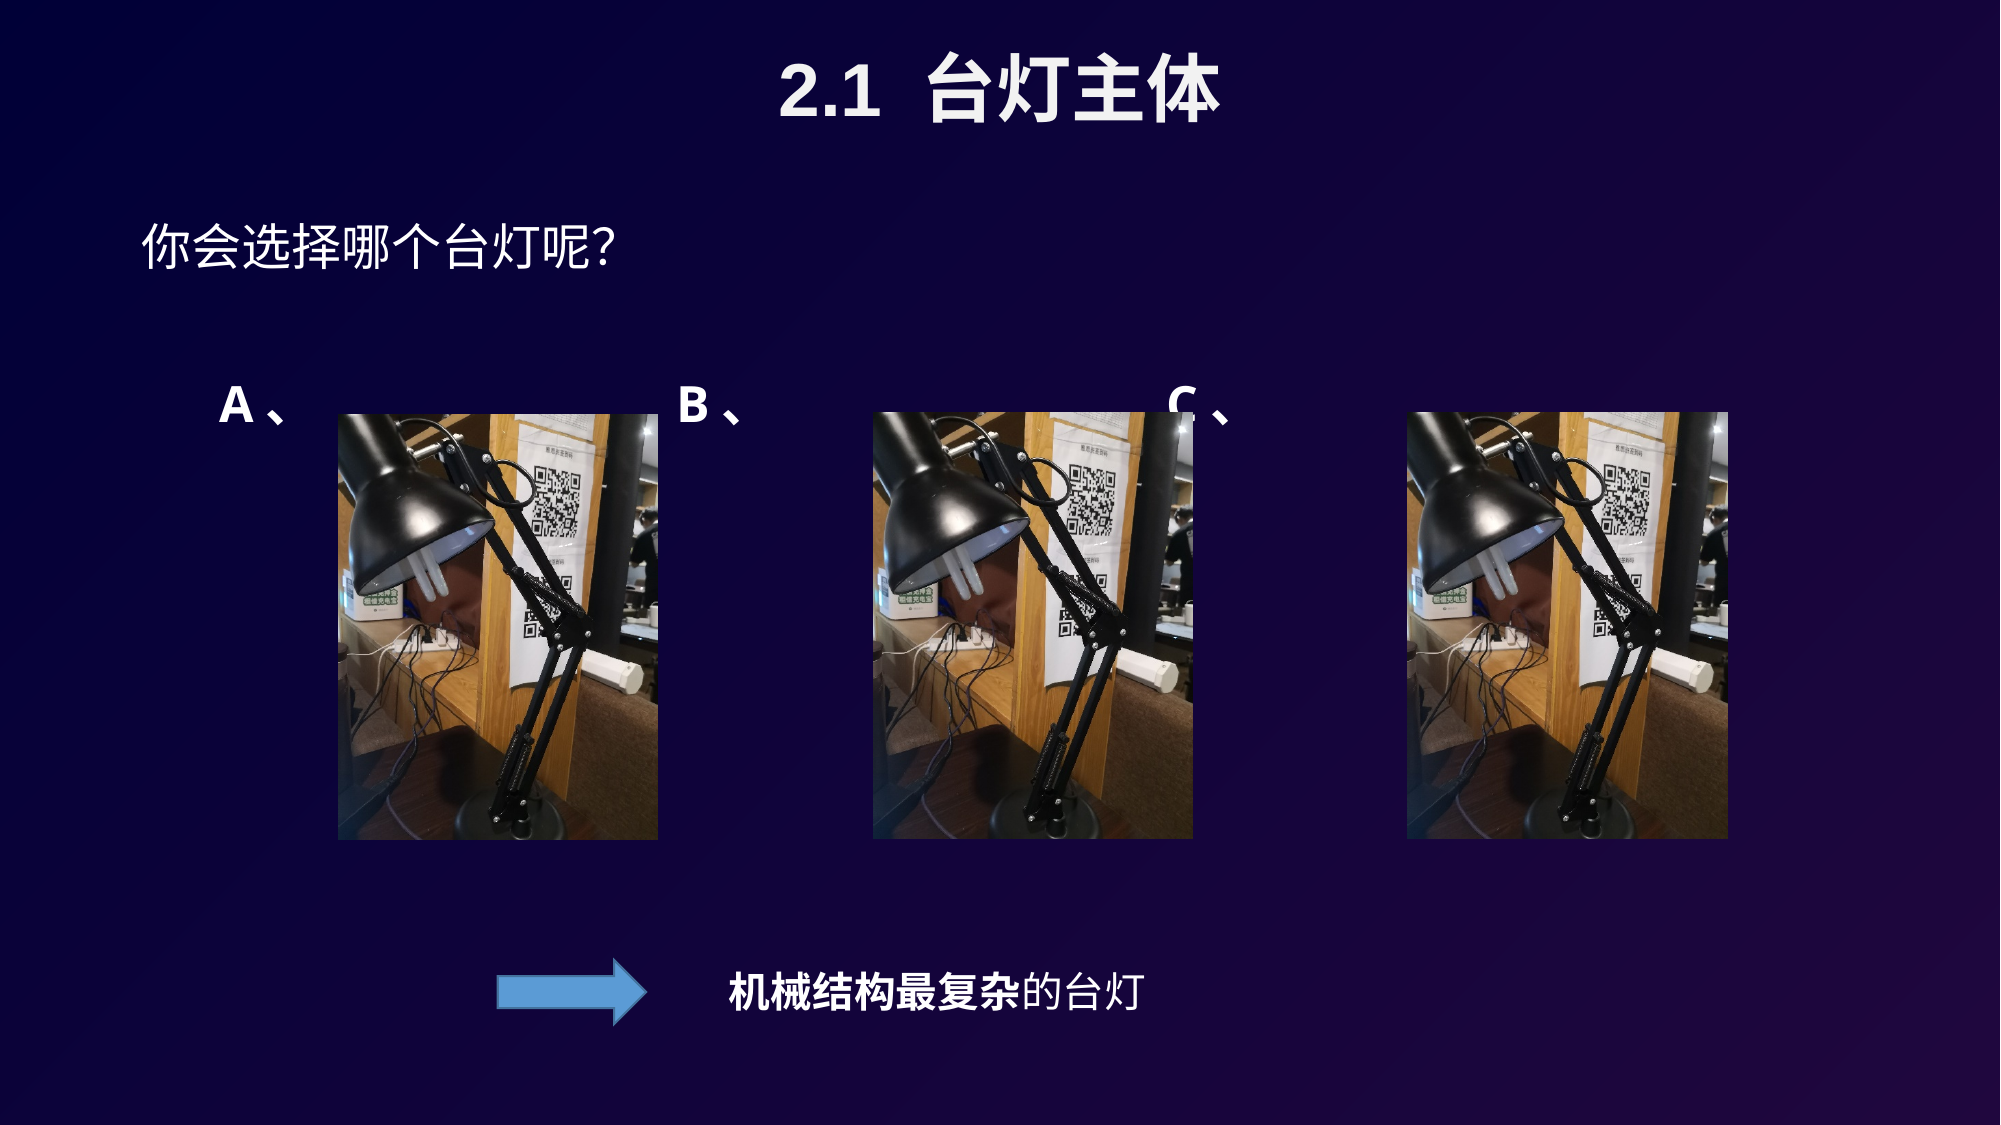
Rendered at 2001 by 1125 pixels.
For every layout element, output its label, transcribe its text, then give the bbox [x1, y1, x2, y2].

text_box [496, 957, 648, 1027]
picture [872, 412, 1193, 839]
text_box 2.1 台灯主体 [763, 34, 1237, 132]
text_box 你会选择哪个台灯呢？ A、 B、 C、 [126, 132, 1812, 441]
text_box 机械结构最复杂的台灯 [714, 958, 1503, 1024]
picture [1407, 412, 1728, 839]
picture [338, 414, 658, 840]
